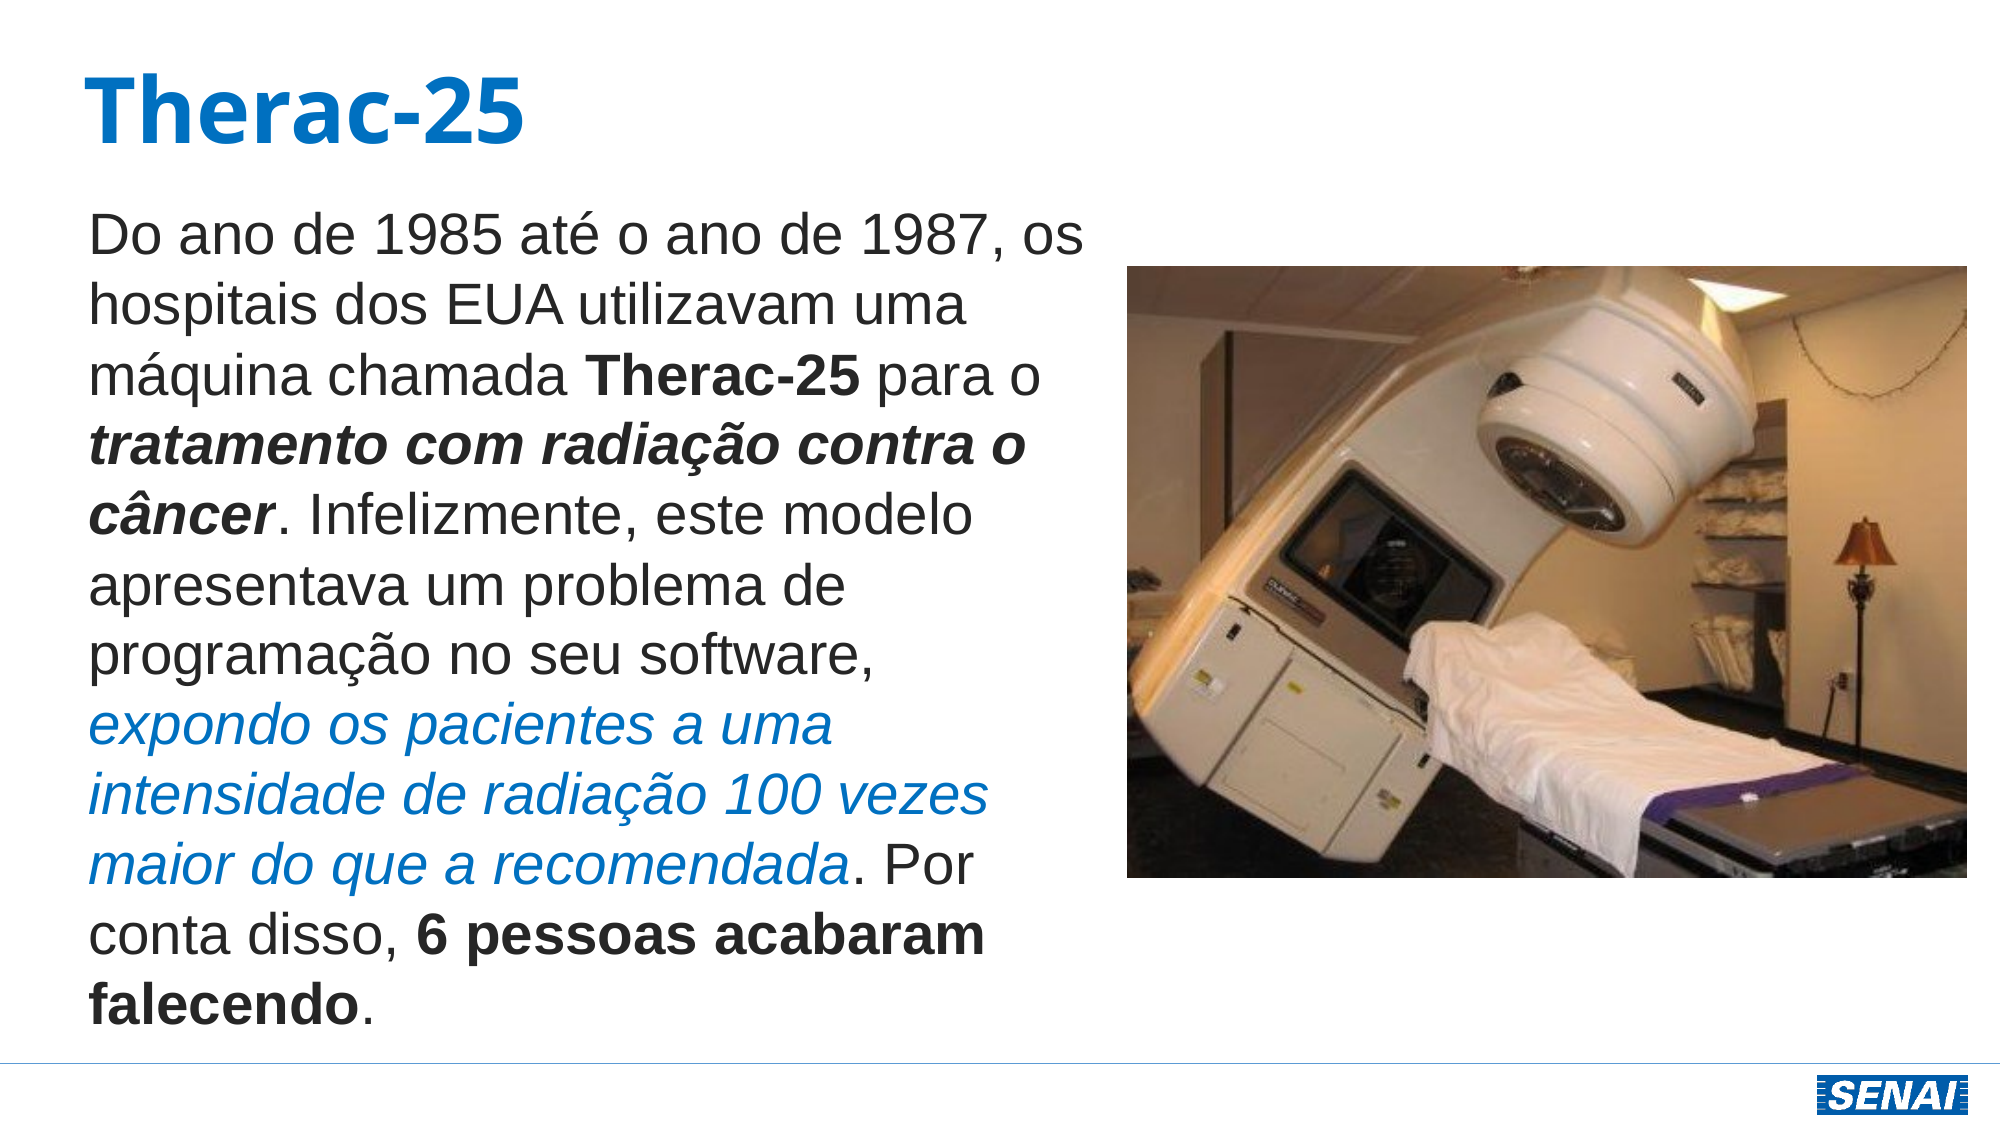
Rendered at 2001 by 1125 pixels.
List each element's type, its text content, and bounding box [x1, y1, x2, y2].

list Do ano de 1985 até o ano de 1987, os hospitais dos EUA utilizavam uma máquina chamada Therac-25 para o tratamento com radiação contra o câncer. Infelizmente, este modelo apresentava um problema de programação no seu software, expondo os pacientes a uma intensidade de radiação 100 vezes maior do que a recomendada. Por conta disso, 6 pessoas acabaram falecendo. [68, 183, 1114, 1051]
title Therac-25 [68, 45, 1932, 183]
picture [1817, 1075, 1968, 1115]
picture [1127, 266, 1967, 878]
